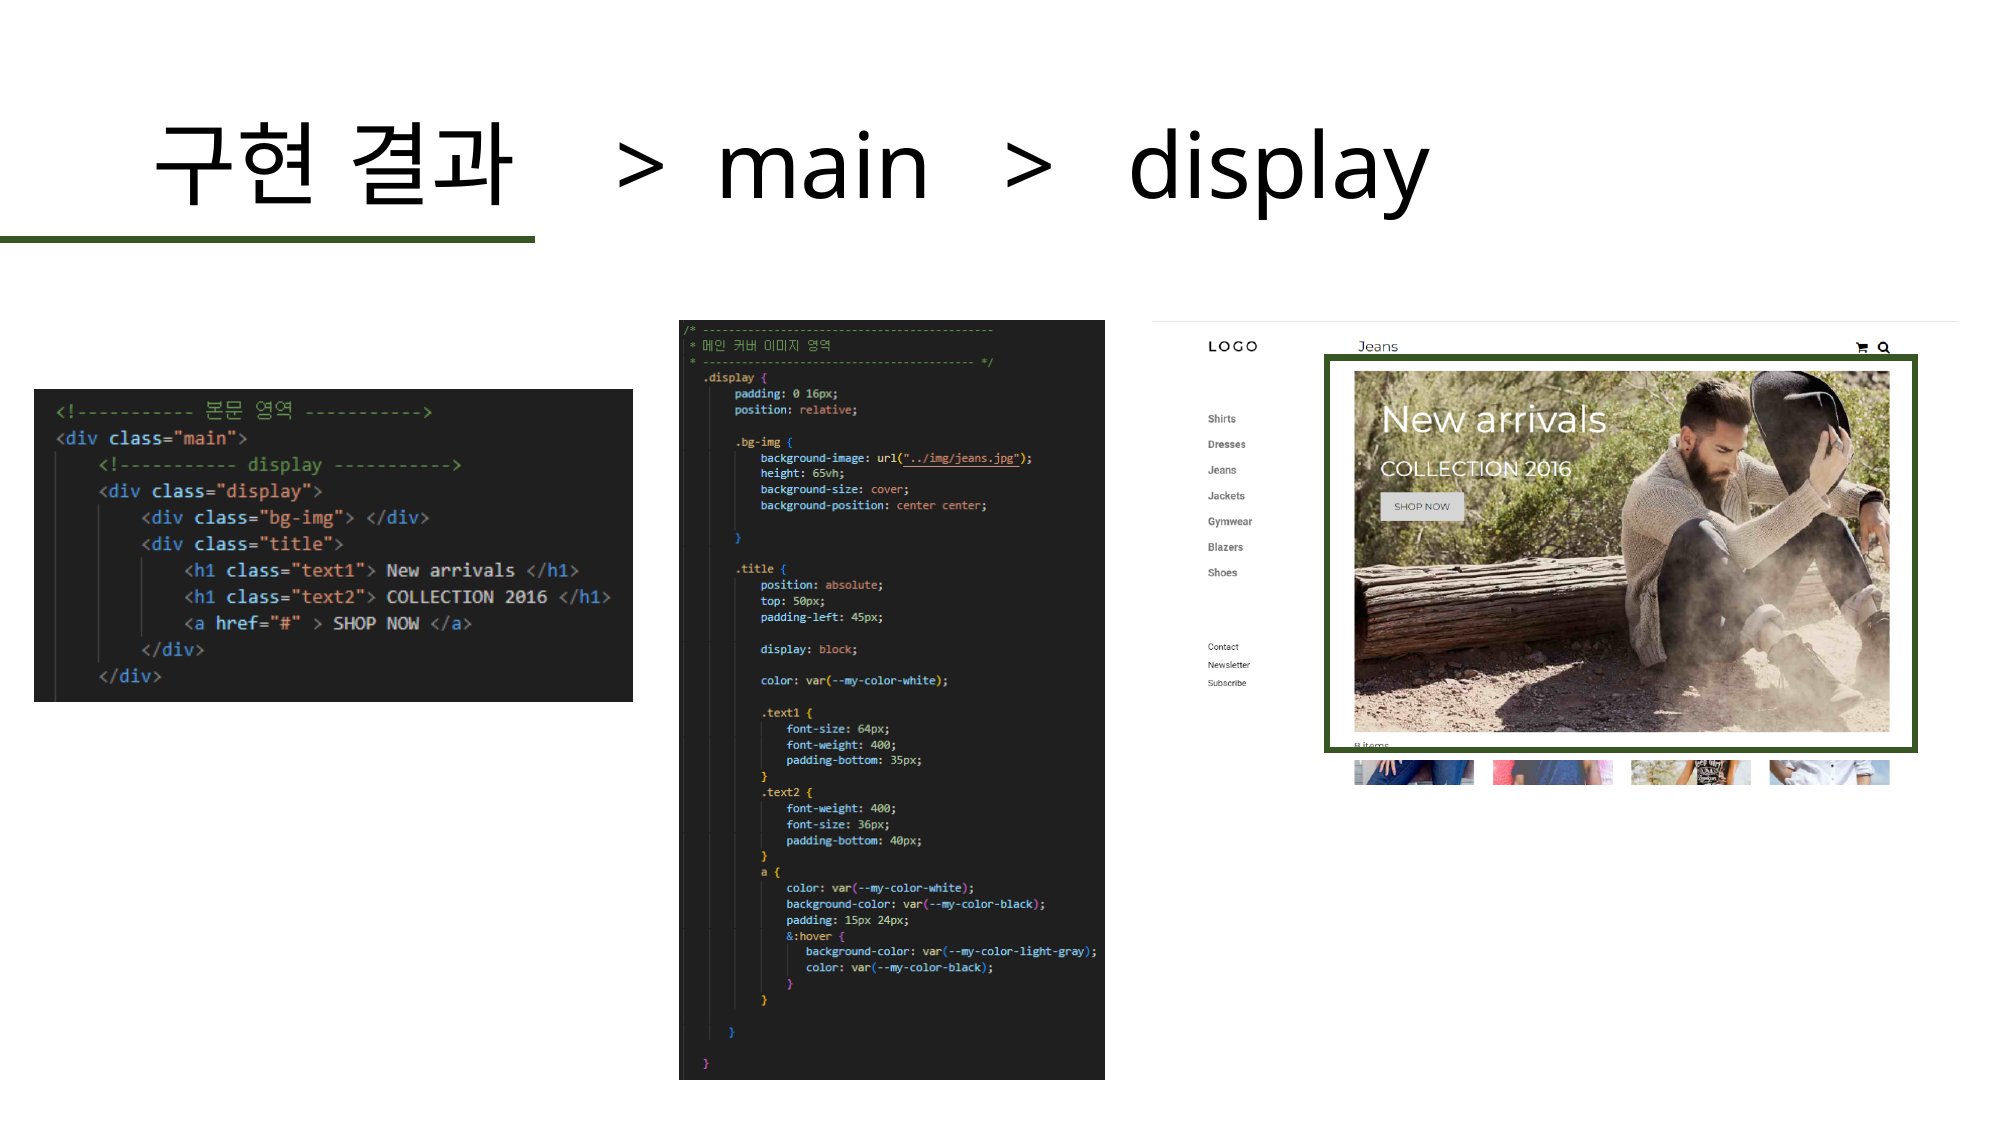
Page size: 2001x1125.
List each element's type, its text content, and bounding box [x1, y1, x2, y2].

picture [34, 389, 633, 702]
picture [1151, 320, 1959, 785]
title 구현 결과 > main > display [137, 59, 1863, 278]
picture [679, 320, 1105, 1080]
